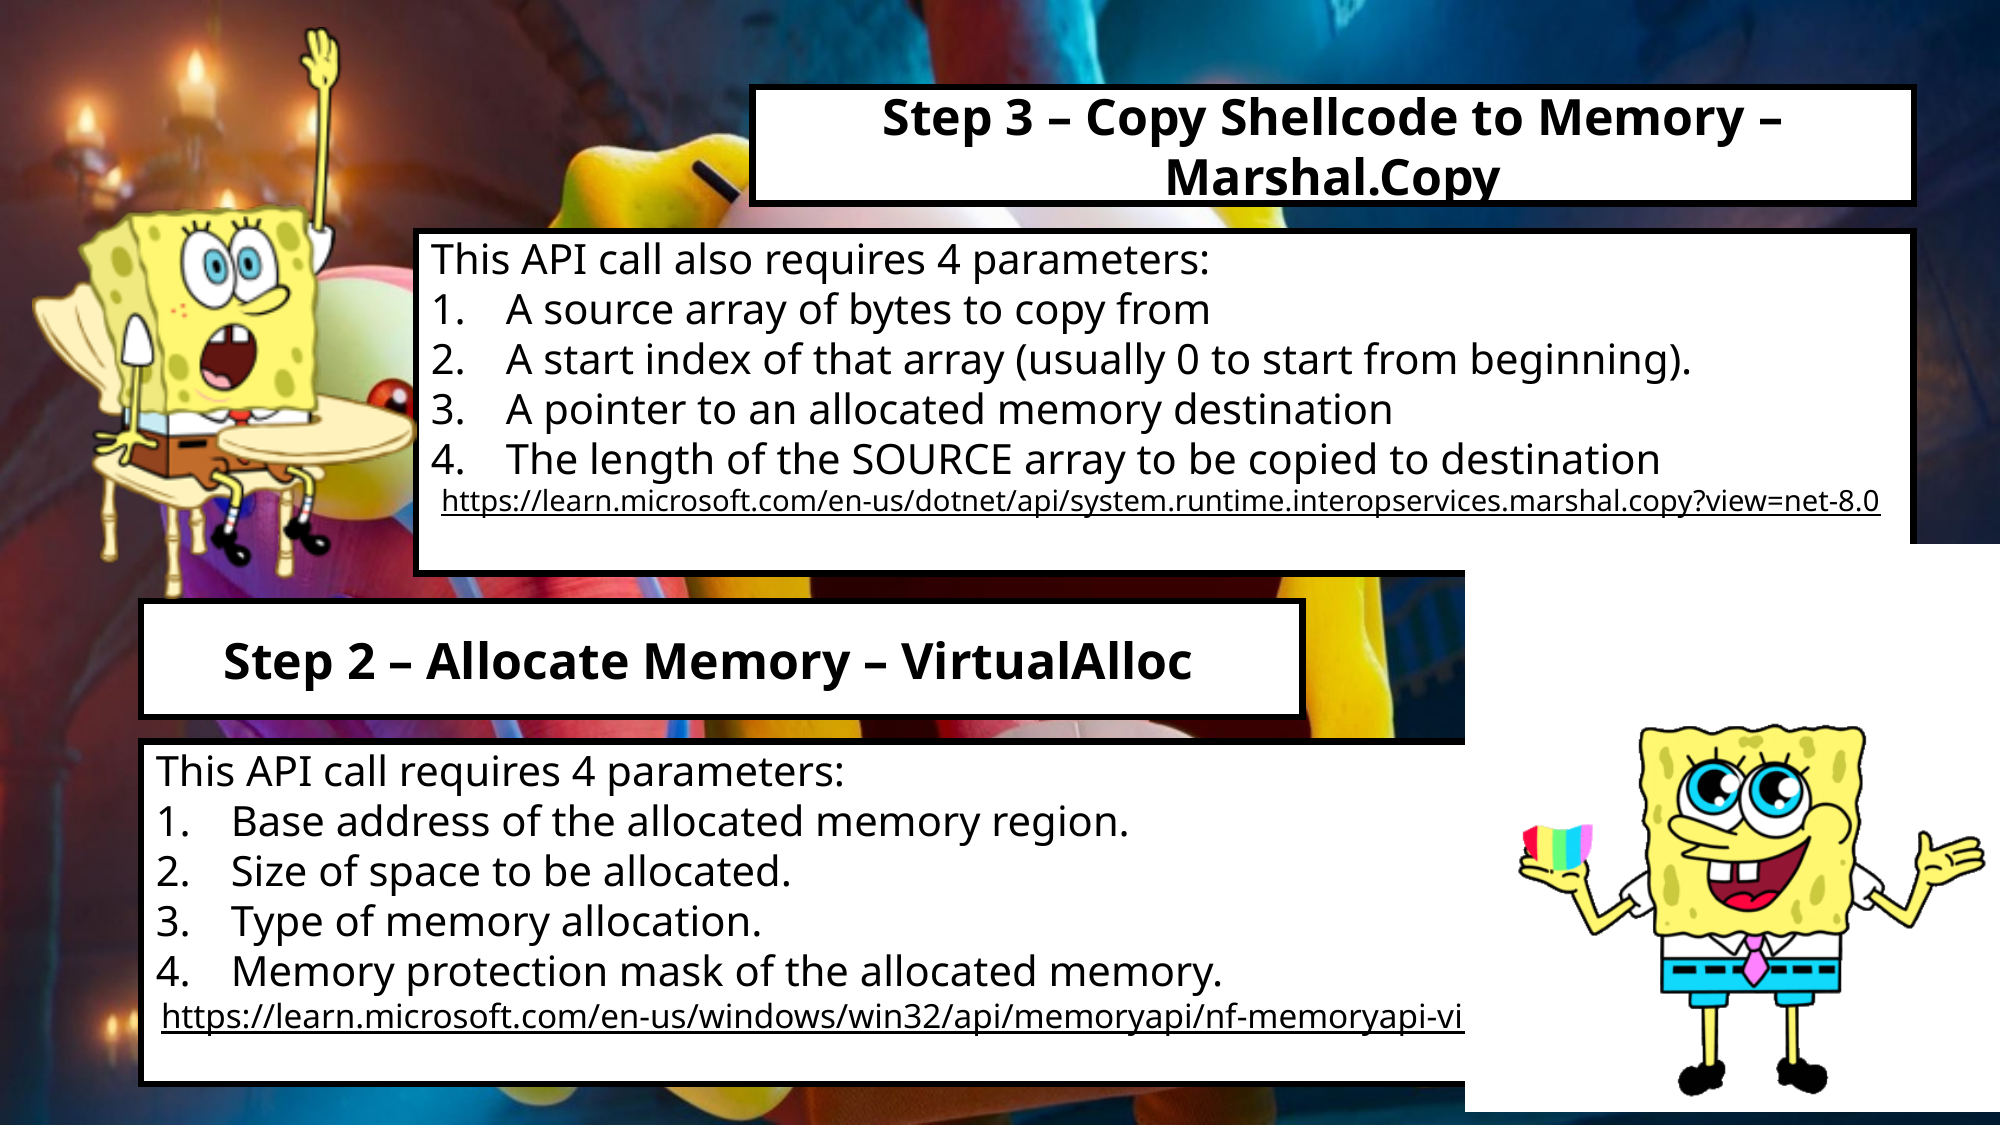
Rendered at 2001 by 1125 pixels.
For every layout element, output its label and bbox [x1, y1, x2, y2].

text_box [417, 87, 1914, 574]
list [0, 0, 2000, 1125]
picture [32, 27, 417, 599]
text_box [141, 601, 1465, 1085]
picture [1465, 544, 2000, 1112]
